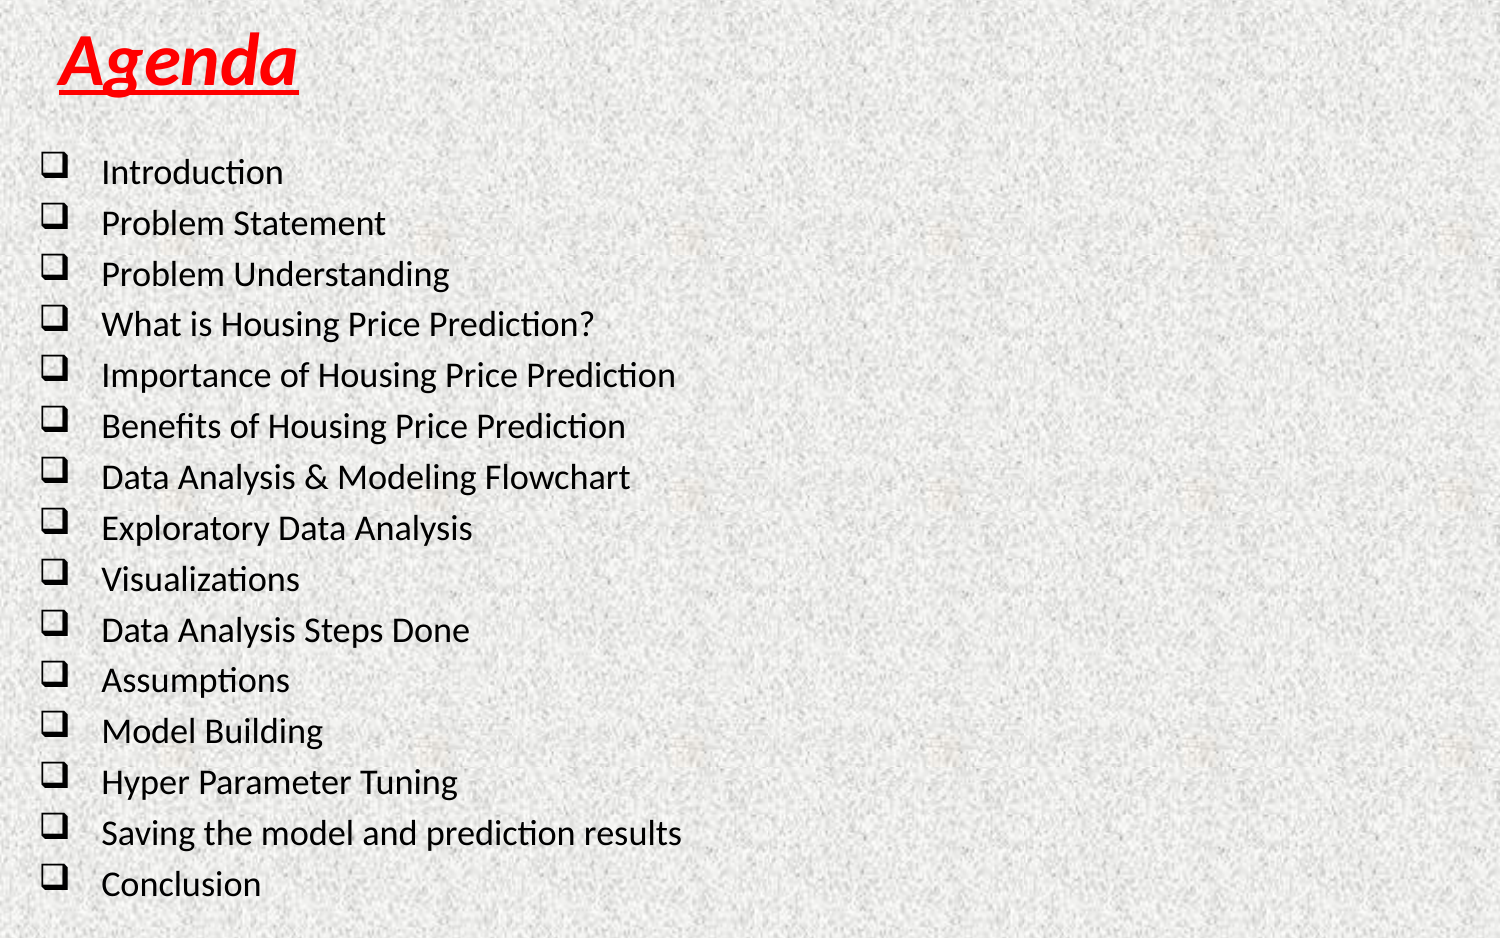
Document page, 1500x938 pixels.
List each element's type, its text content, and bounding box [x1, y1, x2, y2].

picture [0, 0, 1500, 938]
title Agenda [23, 0, 336, 113]
list Introduction Problem Statement Problem Understanding What is Housing Price Prediction? Importance of Housing Price Prediction Benefits of Housing Price Prediction Data Analysis & Modeling Flowchart Exploratory Data Analysis Visualizations Data Analysis Steps Done Assumptions Model Building Hyper Parameter Tuning Saving the model and prediction results Conclusion [23, 140, 1477, 914]
